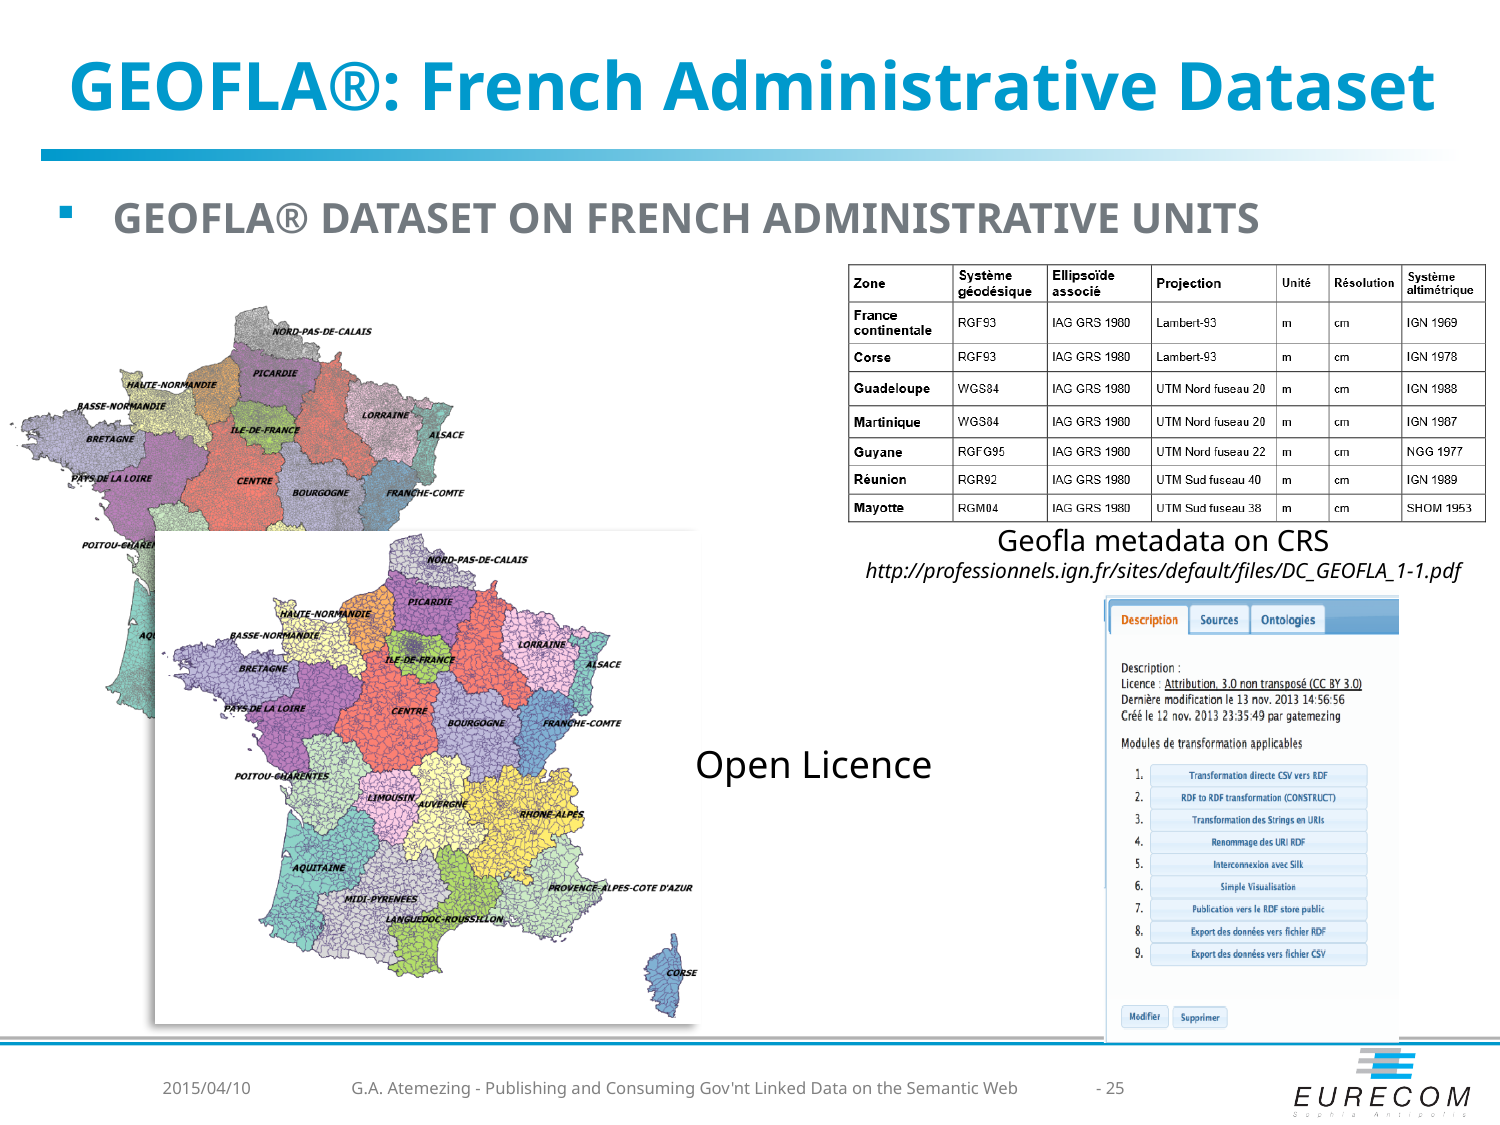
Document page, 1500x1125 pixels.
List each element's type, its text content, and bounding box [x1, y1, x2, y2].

text_box Open Licence [705, 733, 952, 794]
text_box Geofla metadata on CRS http://professionnels.ign.fr/sites/default/files/DC_GEOFLA_1-1.pdf [844, 535, 1483, 590]
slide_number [147, 1070, 325, 1103]
title GEOFLA®: French Administrative Dataset [52, 30, 1460, 138]
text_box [5, 302, 701, 1024]
slide_number - 25 [1080, 1070, 1200, 1103]
picture [844, 260, 1490, 528]
list GEOFLA® Dataset on French administrative units [40, 184, 1460, 1024]
picture [1293, 1048, 1477, 1118]
picture [1098, 590, 1406, 1042]
footer G.A. Atemezing - Publishing and Consuming Gov'nt Linked Data on the Semantic Web [336, 1070, 1069, 1107]
